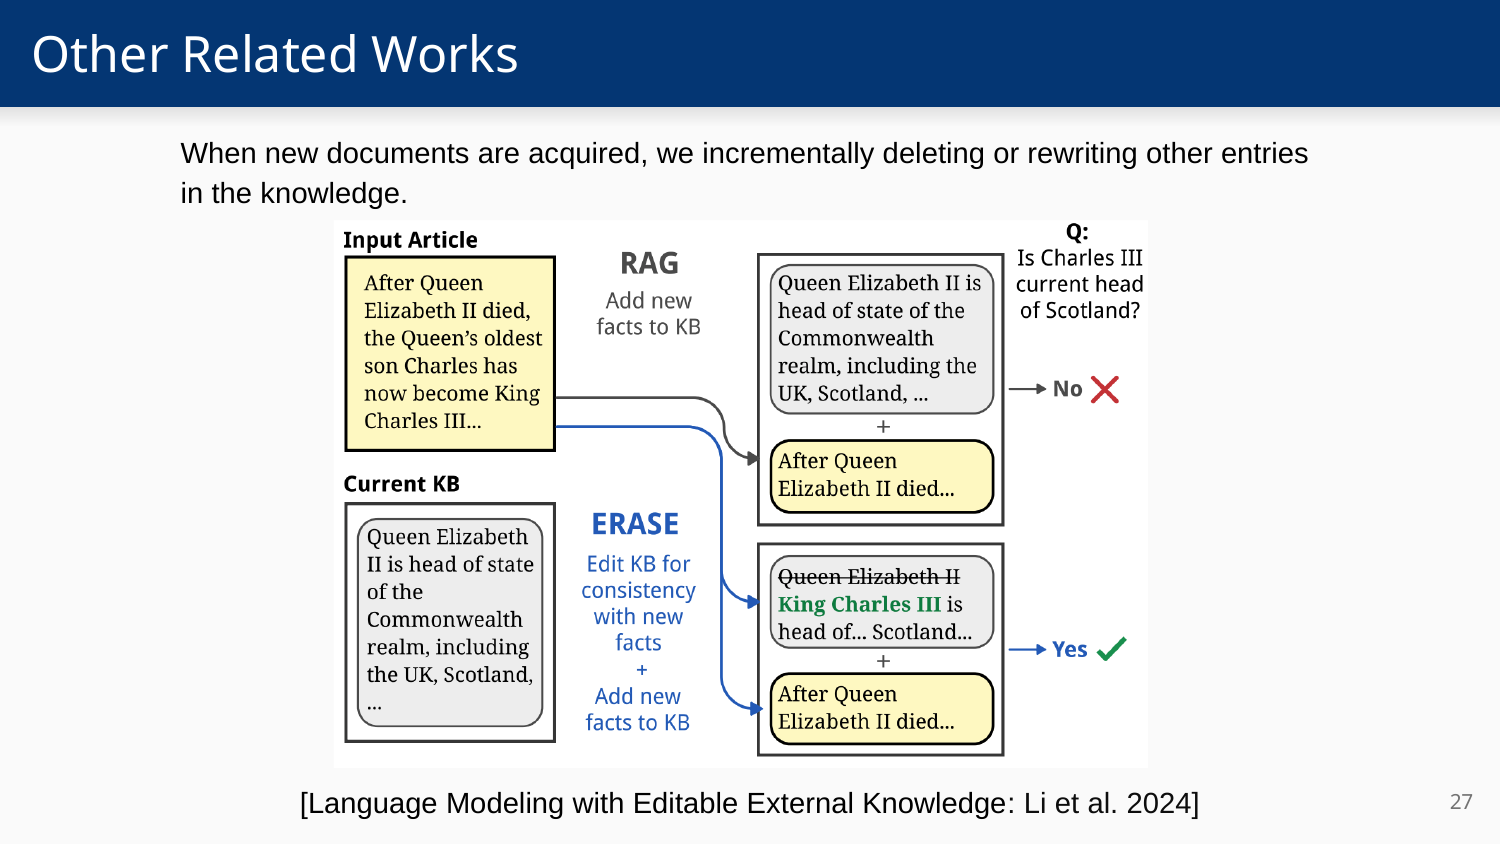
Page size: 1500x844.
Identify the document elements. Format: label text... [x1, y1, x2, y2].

text_box When new documents are acquired, we incrementally deleting or rewriting other entries in the knowledge. [165, 113, 1335, 225]
picture [333, 219, 1149, 769]
slide_number ‹#› [1398, 770, 1489, 835]
title Other Related Works [16, 3, 1465, 103]
text_box [Language Modeling with Editable External Knowledge: Li et al. 2024] [260, 769, 1240, 835]
